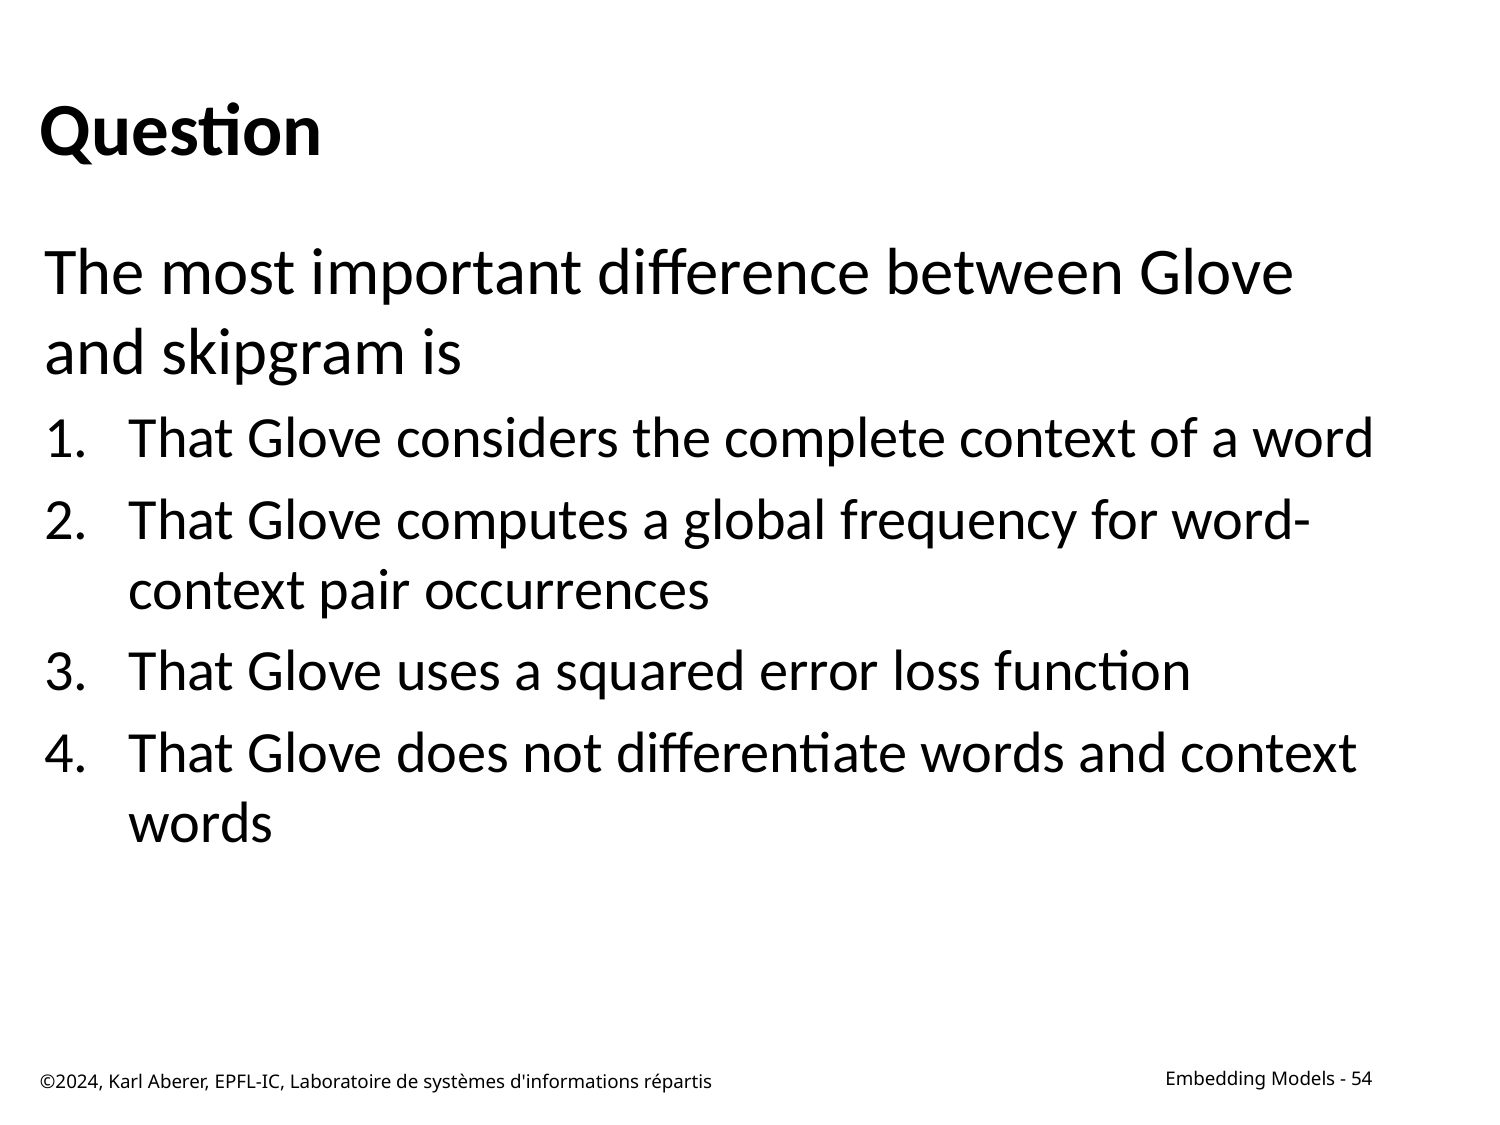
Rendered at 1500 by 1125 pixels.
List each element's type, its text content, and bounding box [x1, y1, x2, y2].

title Question [24, 49, 1388, 201]
footer ©2024, Karl Aberer, EPFL-IC, Laboratoire de systèmes d'informations répartis [24, 1062, 988, 1101]
list The most important difference between Glove and skipgram is That Glove considers the complete context of a word That Glove computes a global frequency for word-context pair occurrences That Glove uses a squared error loss function That Glove does not differentiate words and context words [29, 219, 1393, 1046]
